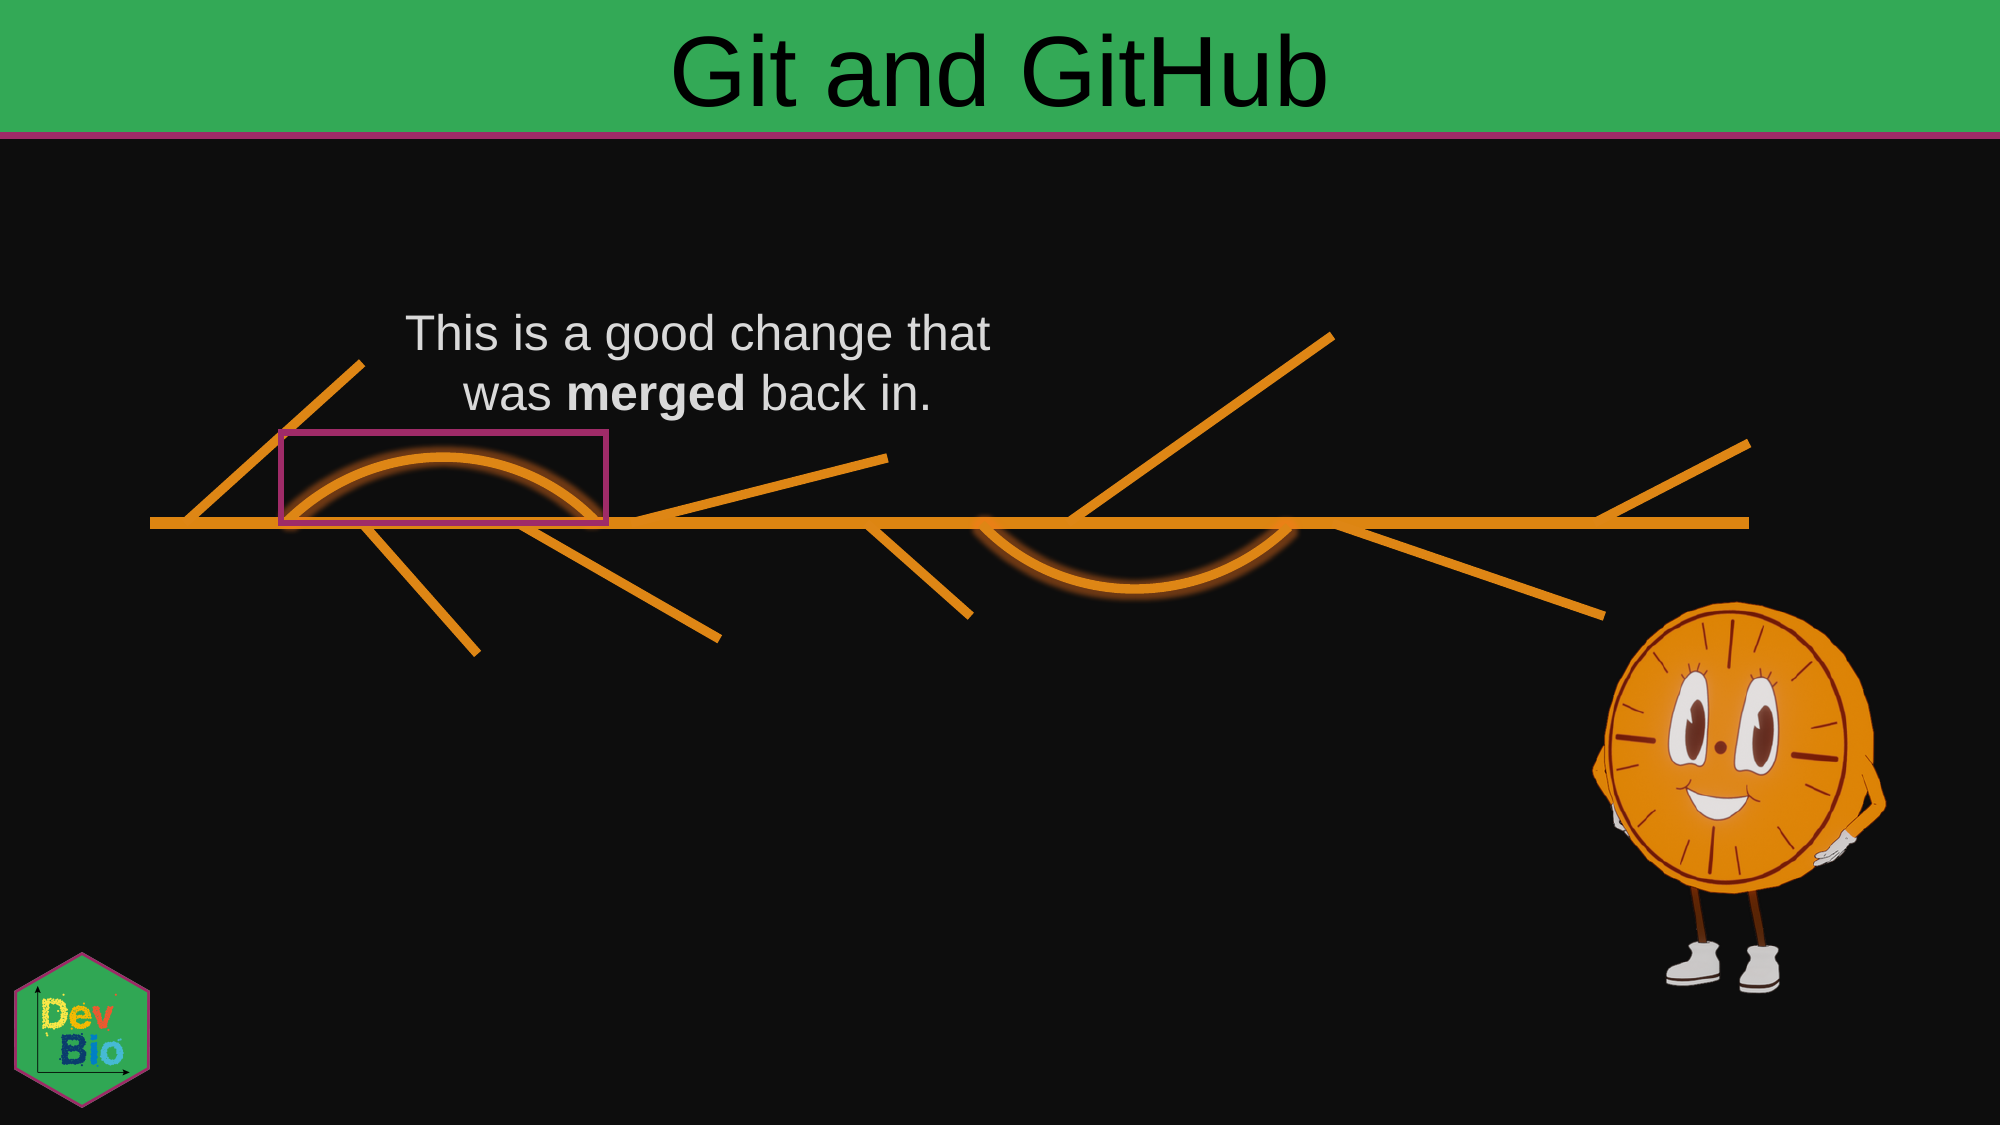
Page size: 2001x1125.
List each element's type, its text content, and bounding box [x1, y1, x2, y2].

picture [14, 951, 150, 1108]
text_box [149, 157, 1980, 1045]
title Git and GitHub [0, 0, 2000, 132]
